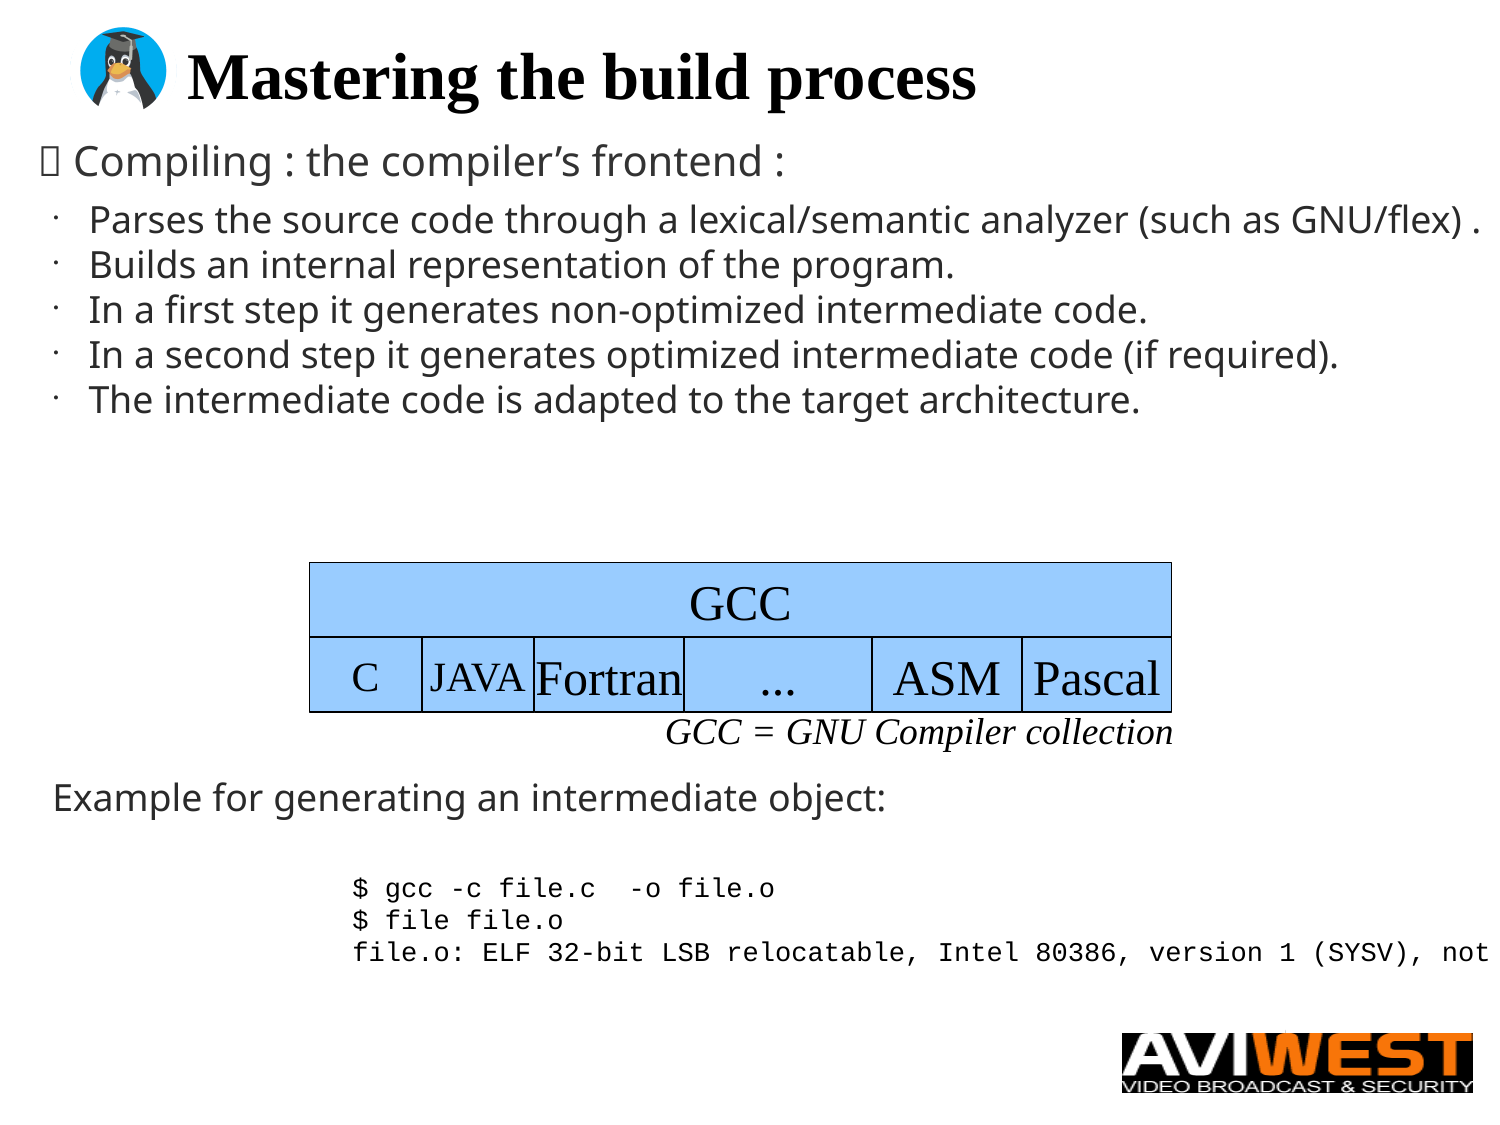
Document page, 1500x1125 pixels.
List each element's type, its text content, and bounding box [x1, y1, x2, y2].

text_box C [309, 637, 421, 713]
text_box  Compiling : the compiler’s frontend : [37, 127, 1361, 150]
text_box GCC [309, 562, 1172, 637]
text_box GCC = GNU Compiler collection [650, 699, 1189, 760]
picture [1122, 1033, 1473, 1093]
text_box JAVA [421, 637, 534, 713]
text_box ASM [872, 637, 1022, 713]
picture [69, 16, 177, 125]
text_box Parses the source code through a lexical/semantic analyzer (such as GNU/flex) . Builds an internal representation of the program. In a first step it generates non-optimized intermediate code. In a second step it generates optimized intermediate code (if required). The intermediate code is adapted to the target architecture. [17, 150, 1500, 938]
text_box Fortran [534, 637, 684, 713]
text_box Mastering the build process [187, 25, 1498, 130]
text_box Example for generating an intermediate object: $ gcc -c file.c -o file.o $ file file.o file.o: ELF 32-bit LSB relocatable, Intel 80386, version 1 (SYSV), not stripped [37, 762, 1388, 991]
text_box ... [684, 637, 872, 713]
text_box Pascal [1022, 637, 1172, 713]
